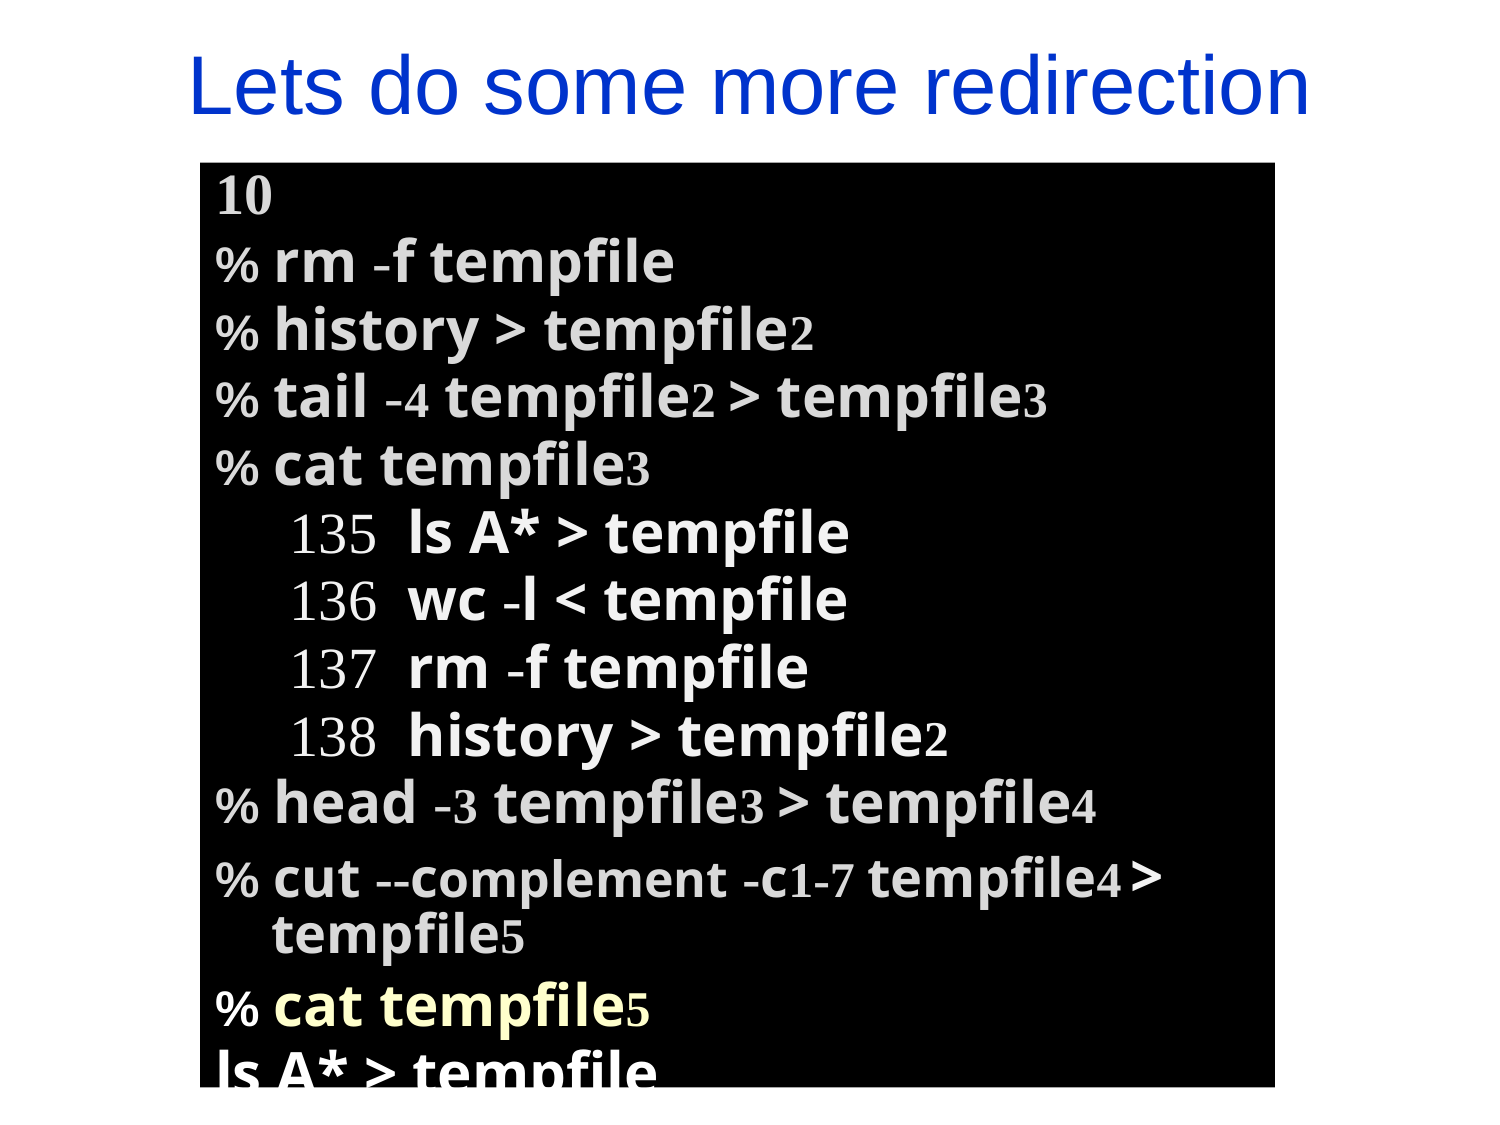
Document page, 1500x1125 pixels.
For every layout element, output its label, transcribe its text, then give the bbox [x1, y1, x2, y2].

title Lets do some more redirection [0, 24, 1500, 138]
list 10 % rm -f tempfile % history > tempfile2 % tail -4 tempfile2 > tempfile3 % cat tempfile3 135 ls A* > tempfile 136 wc -l < tempfile 137 rm -f tempfile 138 history > tempfile2 % head -3 tempfile3 > tempfile4 % cut --complement -c1-7 tempfile4 > tempfile5 % cat tempfile5 ls A* > tempfile [199, 162, 1276, 1088]
